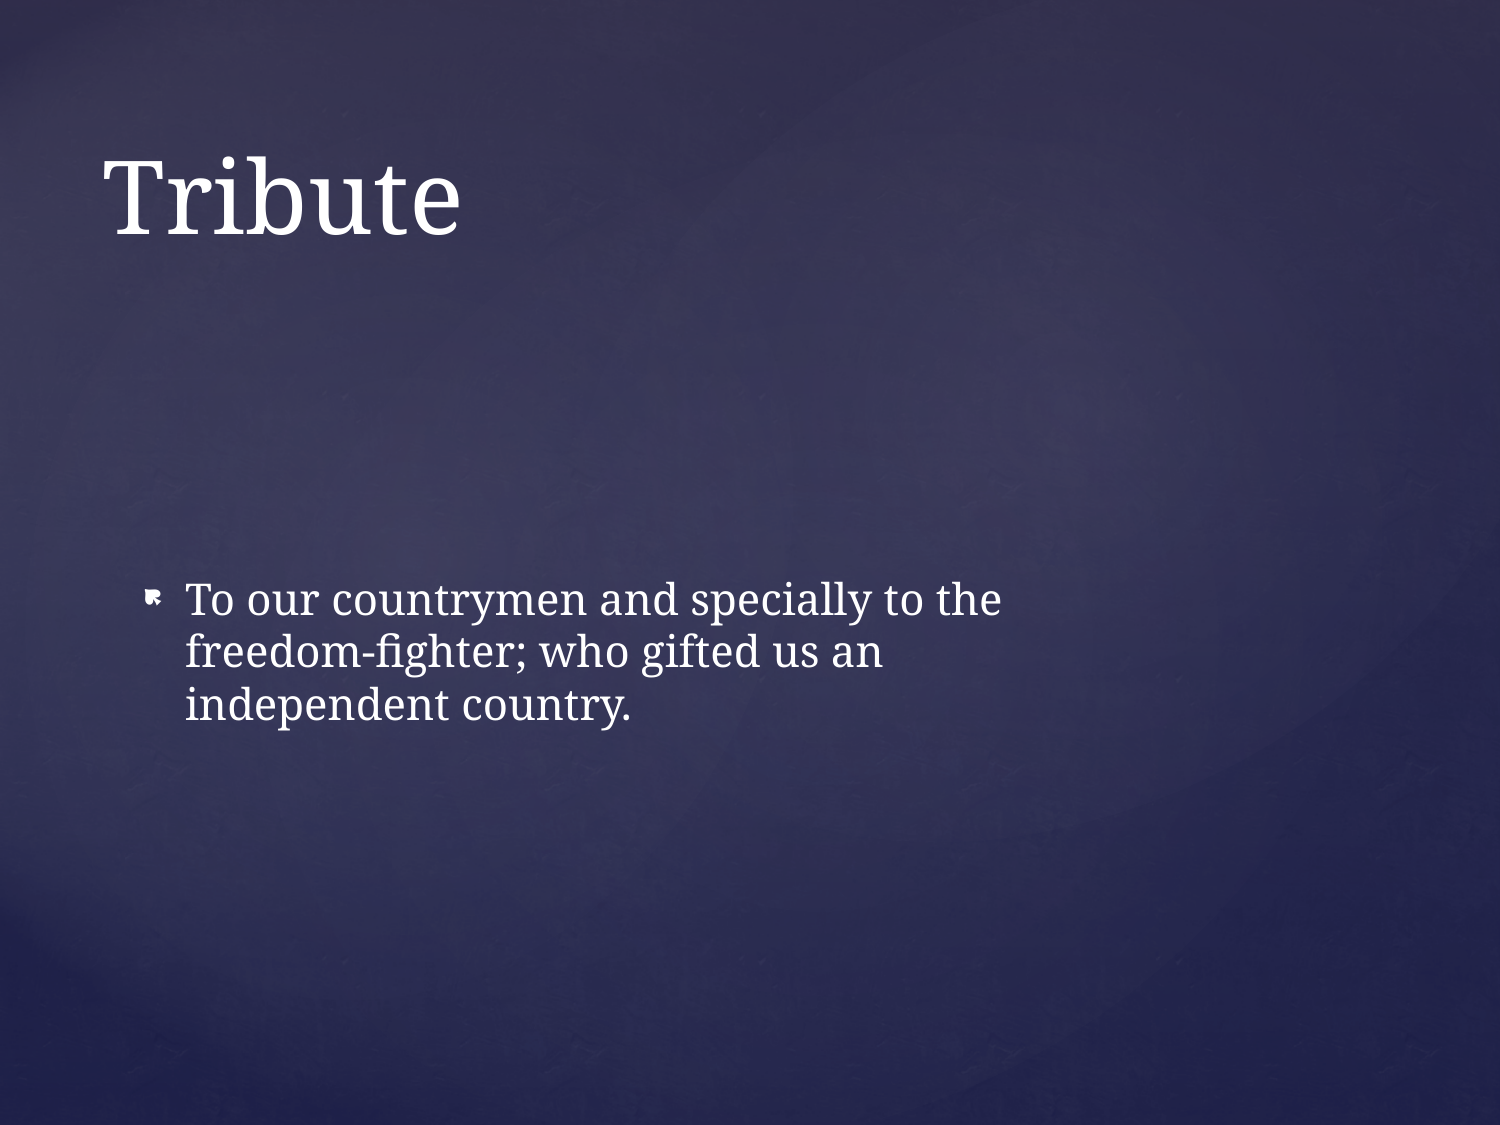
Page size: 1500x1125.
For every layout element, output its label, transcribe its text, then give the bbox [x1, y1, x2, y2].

title Tribute [87, 112, 1325, 263]
list To our countrymen and specially to the freedom-fighter; who gifted us an independent country. [125, 350, 1125, 950]
